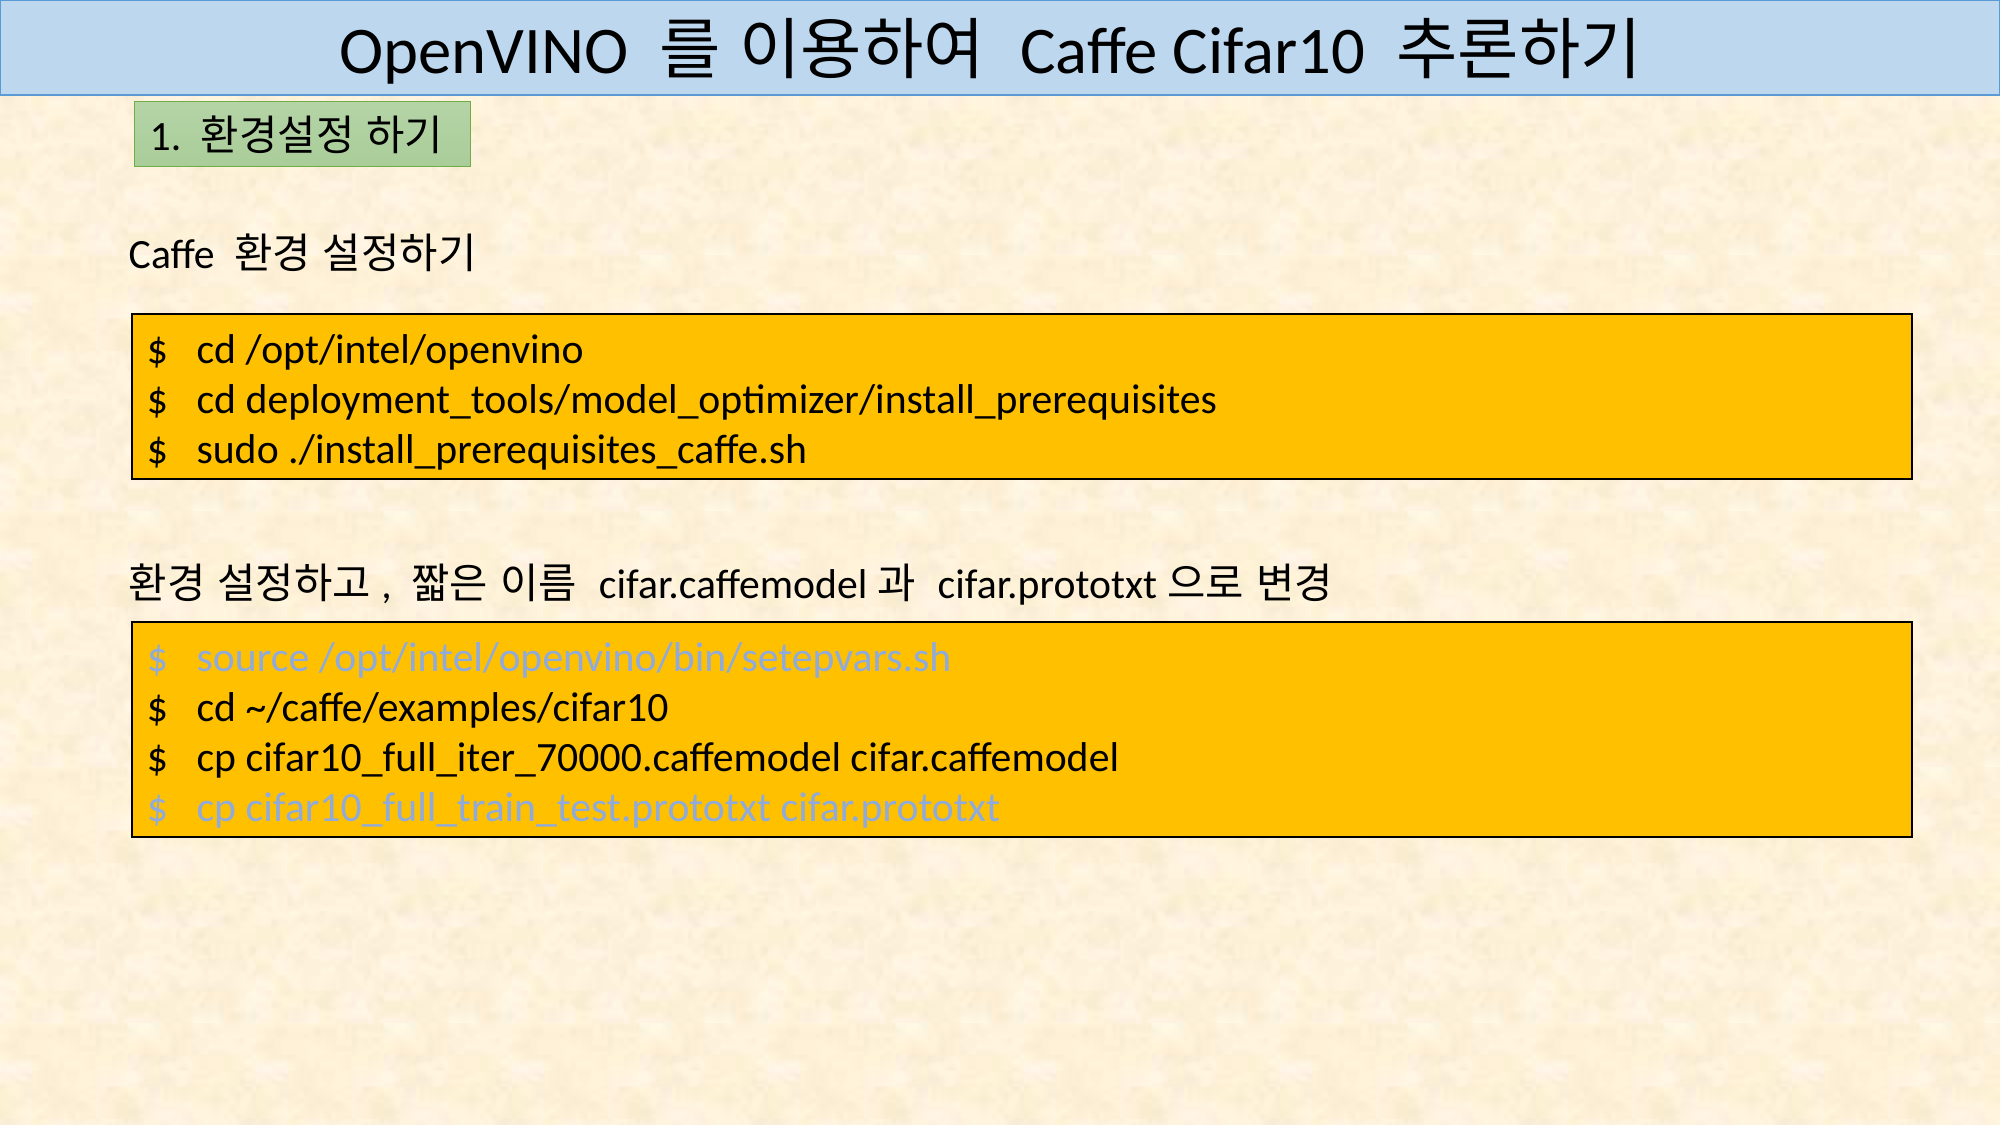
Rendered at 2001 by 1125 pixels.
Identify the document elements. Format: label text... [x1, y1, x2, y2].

picture [0, 0, 2001, 1125]
text_box 1. 환경설정 하기 [134, 101, 471, 167]
text_box 환경 설정하고, 짧은 이름 cifar.caffemodel과 cifar.prototxt으로 변경 [113, 549, 1455, 615]
text_box OpenVINO 를 이용하여 Caffe Cifar10 추론하기 [0, 0, 2000, 96]
text_box $ cd /opt/intel/openvino $ cd deployment_tools/model_optimizer/install_prerequisites $ sudo ./install_prerequisites_caffe.sh [131, 313, 1913, 480]
text_box $ source /opt/intel/openvino/bin/setepvars.sh $ cd ~/caffe/examples/cifar10 $ cp cifar10_full_iter_70000.caffemodel cifar.caffemodel $ cp cifar10_full_train_test.prototxt cifar.prototxt [131, 621, 1913, 838]
text_box Caffe 환경 설정하기 [113, 219, 1455, 285]
